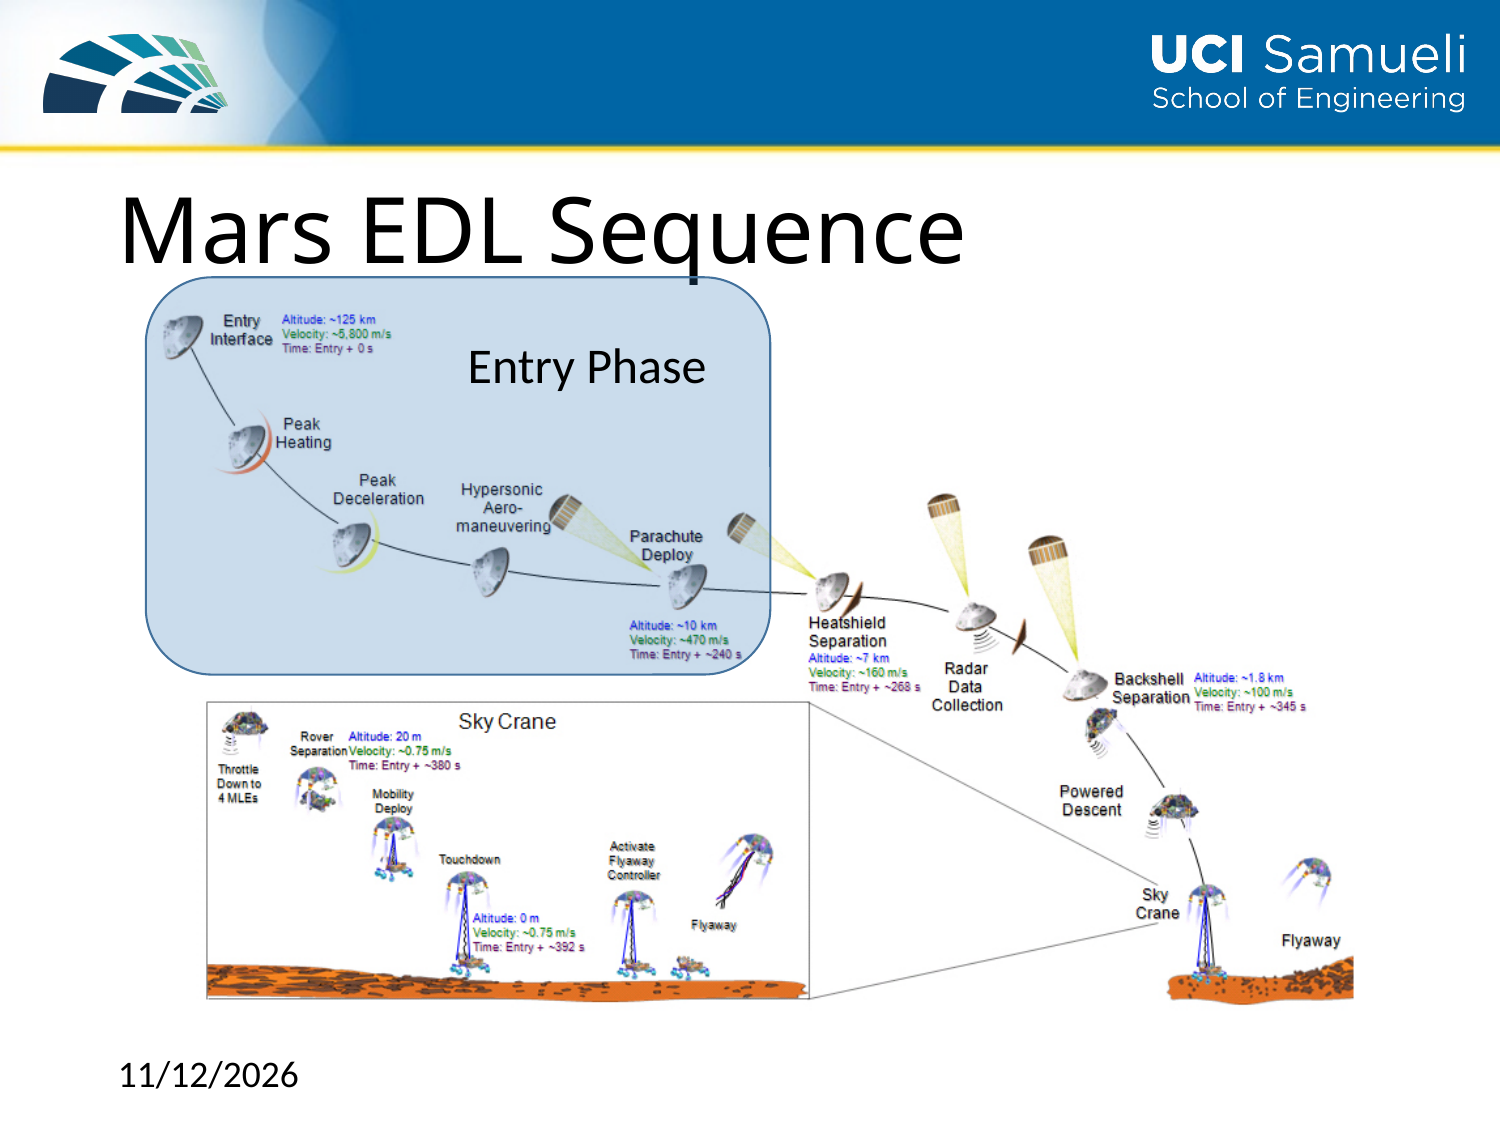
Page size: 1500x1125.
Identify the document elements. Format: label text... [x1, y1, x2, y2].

title Mars EDL Sequence [103, 177, 1397, 278]
picture [0, 0, 1500, 168]
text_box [145, 277, 771, 675]
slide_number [103, 1042, 441, 1103]
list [145, 299, 1355, 1014]
